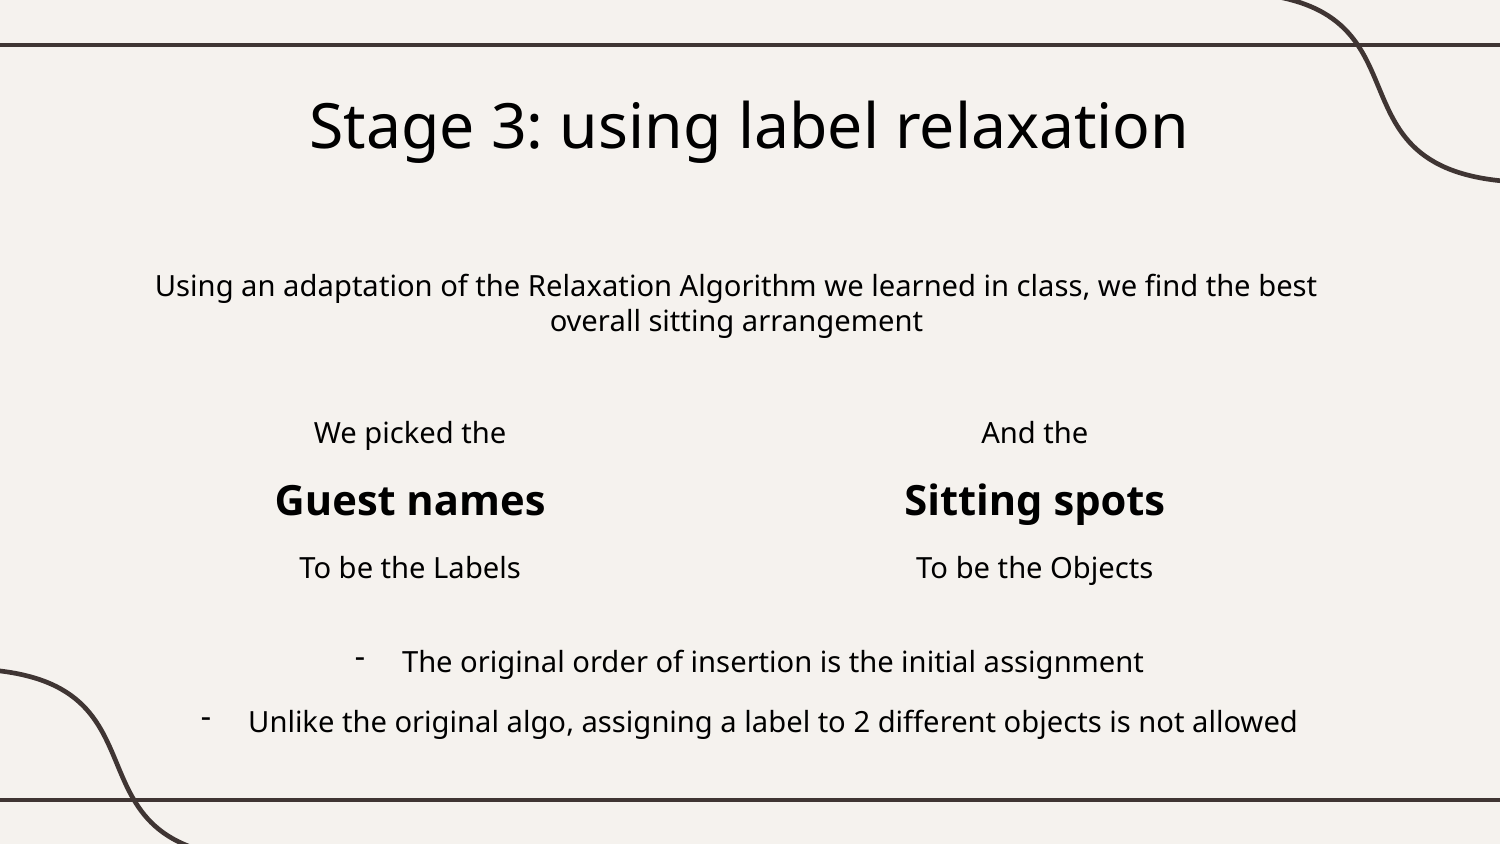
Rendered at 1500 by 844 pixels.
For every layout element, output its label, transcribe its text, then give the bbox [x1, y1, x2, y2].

title Stage 3: using label relaxation [186, 71, 1314, 166]
text_box And the Sitting spots To be the Objects [736, 399, 1334, 563]
subtitle Using an adaptation of the Relaxation Algorithm we learned in class, we find the best overall sitting arrangement [111, 251, 1362, 416]
text_box The original order of insertion is the initial assignment Unlike the original algo, assigning a label to 2 different objects is not allowed [125, 628, 1375, 792]
text_box We picked the Guest names To be the Labels [111, 399, 709, 563]
